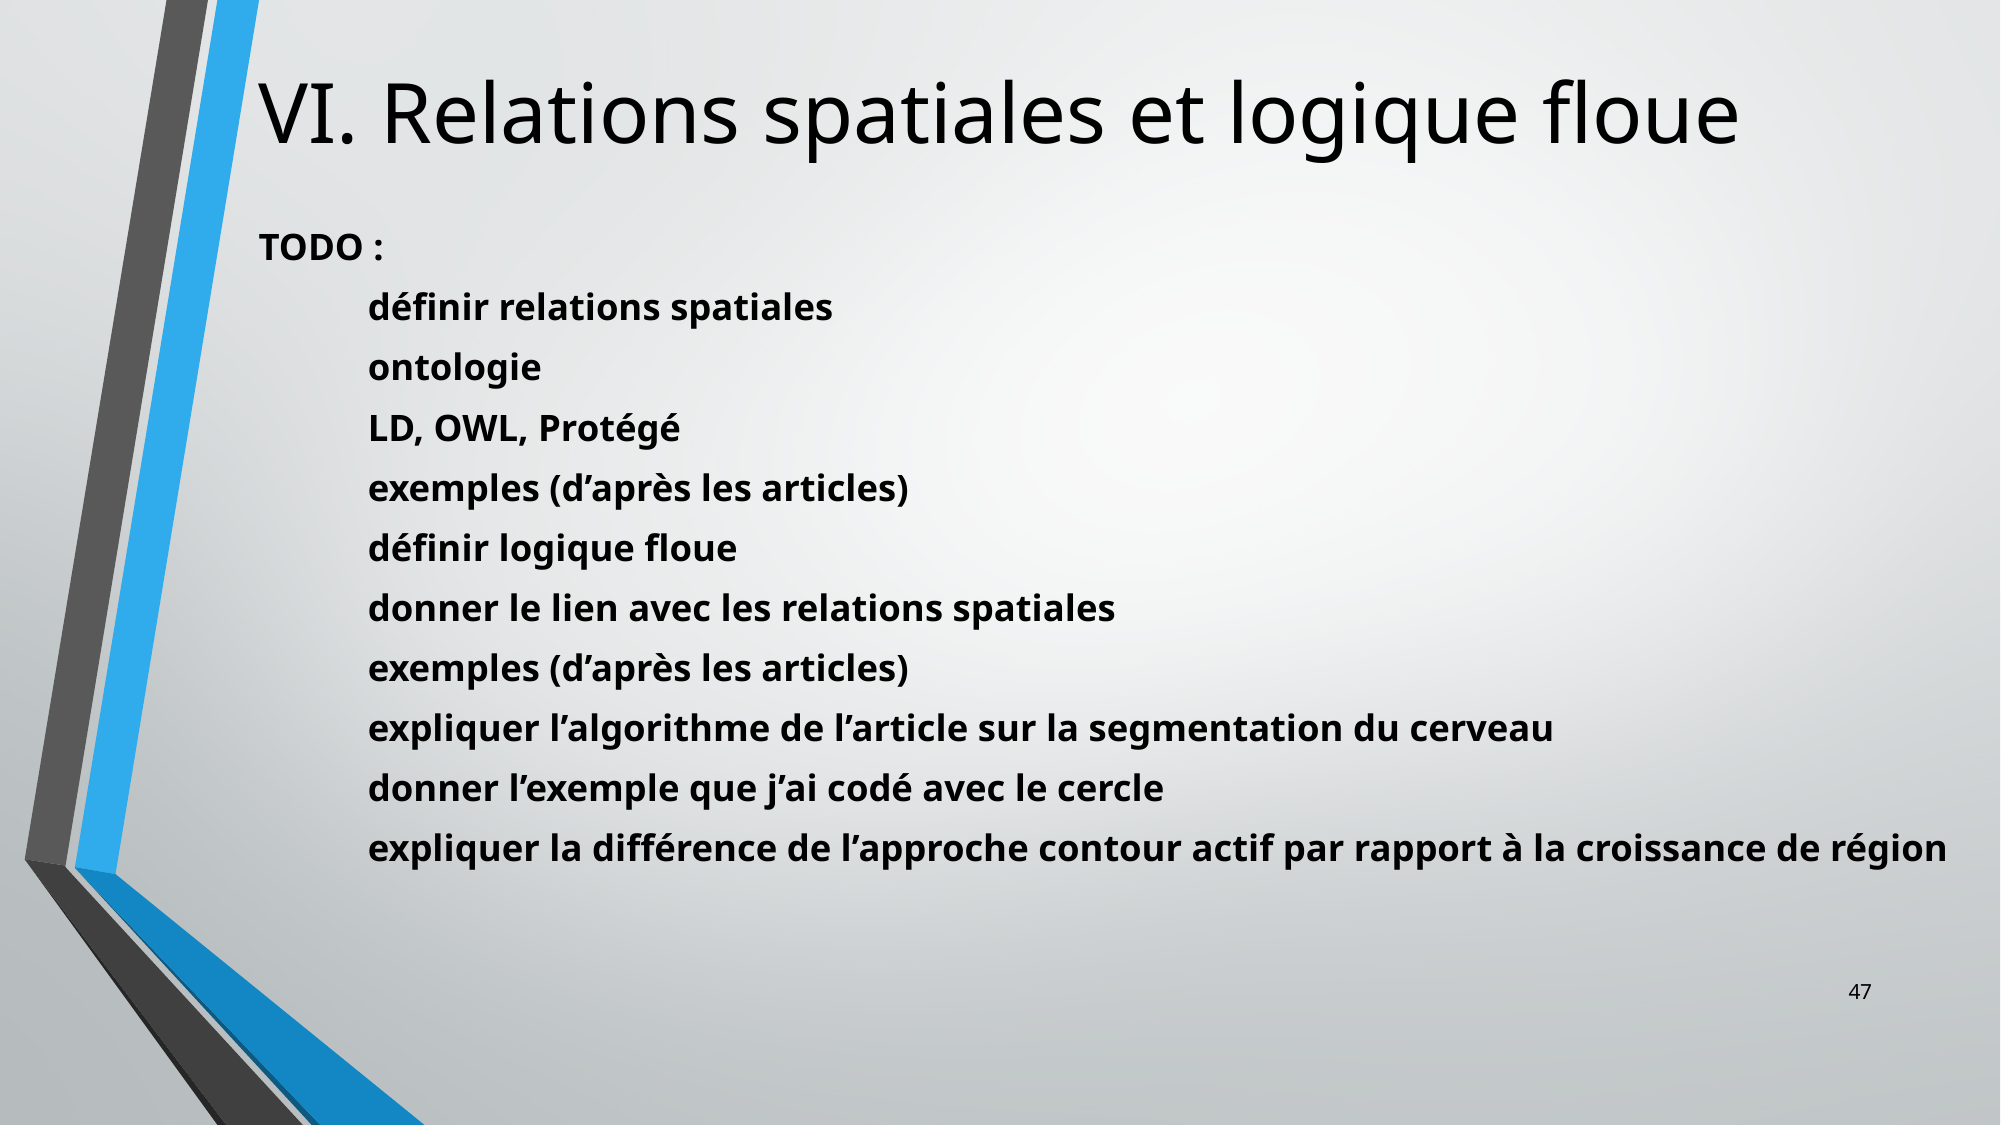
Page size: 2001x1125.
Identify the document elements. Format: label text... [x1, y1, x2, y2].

title VI. Relations spatiales et logique floue [243, 51, 1887, 216]
slide_number 47 [1796, 962, 1887, 1023]
list TODO : définir relations spatiales ontologie LD, OWL, Protégé exemples (d’après les articles) définir logique floue donner le lien avec les relations spatiales exemples (d’après les articles) expliquer l’algorithme de l’article sur la segmentation du cerveau donner l’exemple que j’ai codé avec le cercle expliquer la différence de l’approche contour actif par rapport à la croissance de région [243, 216, 1979, 893]
